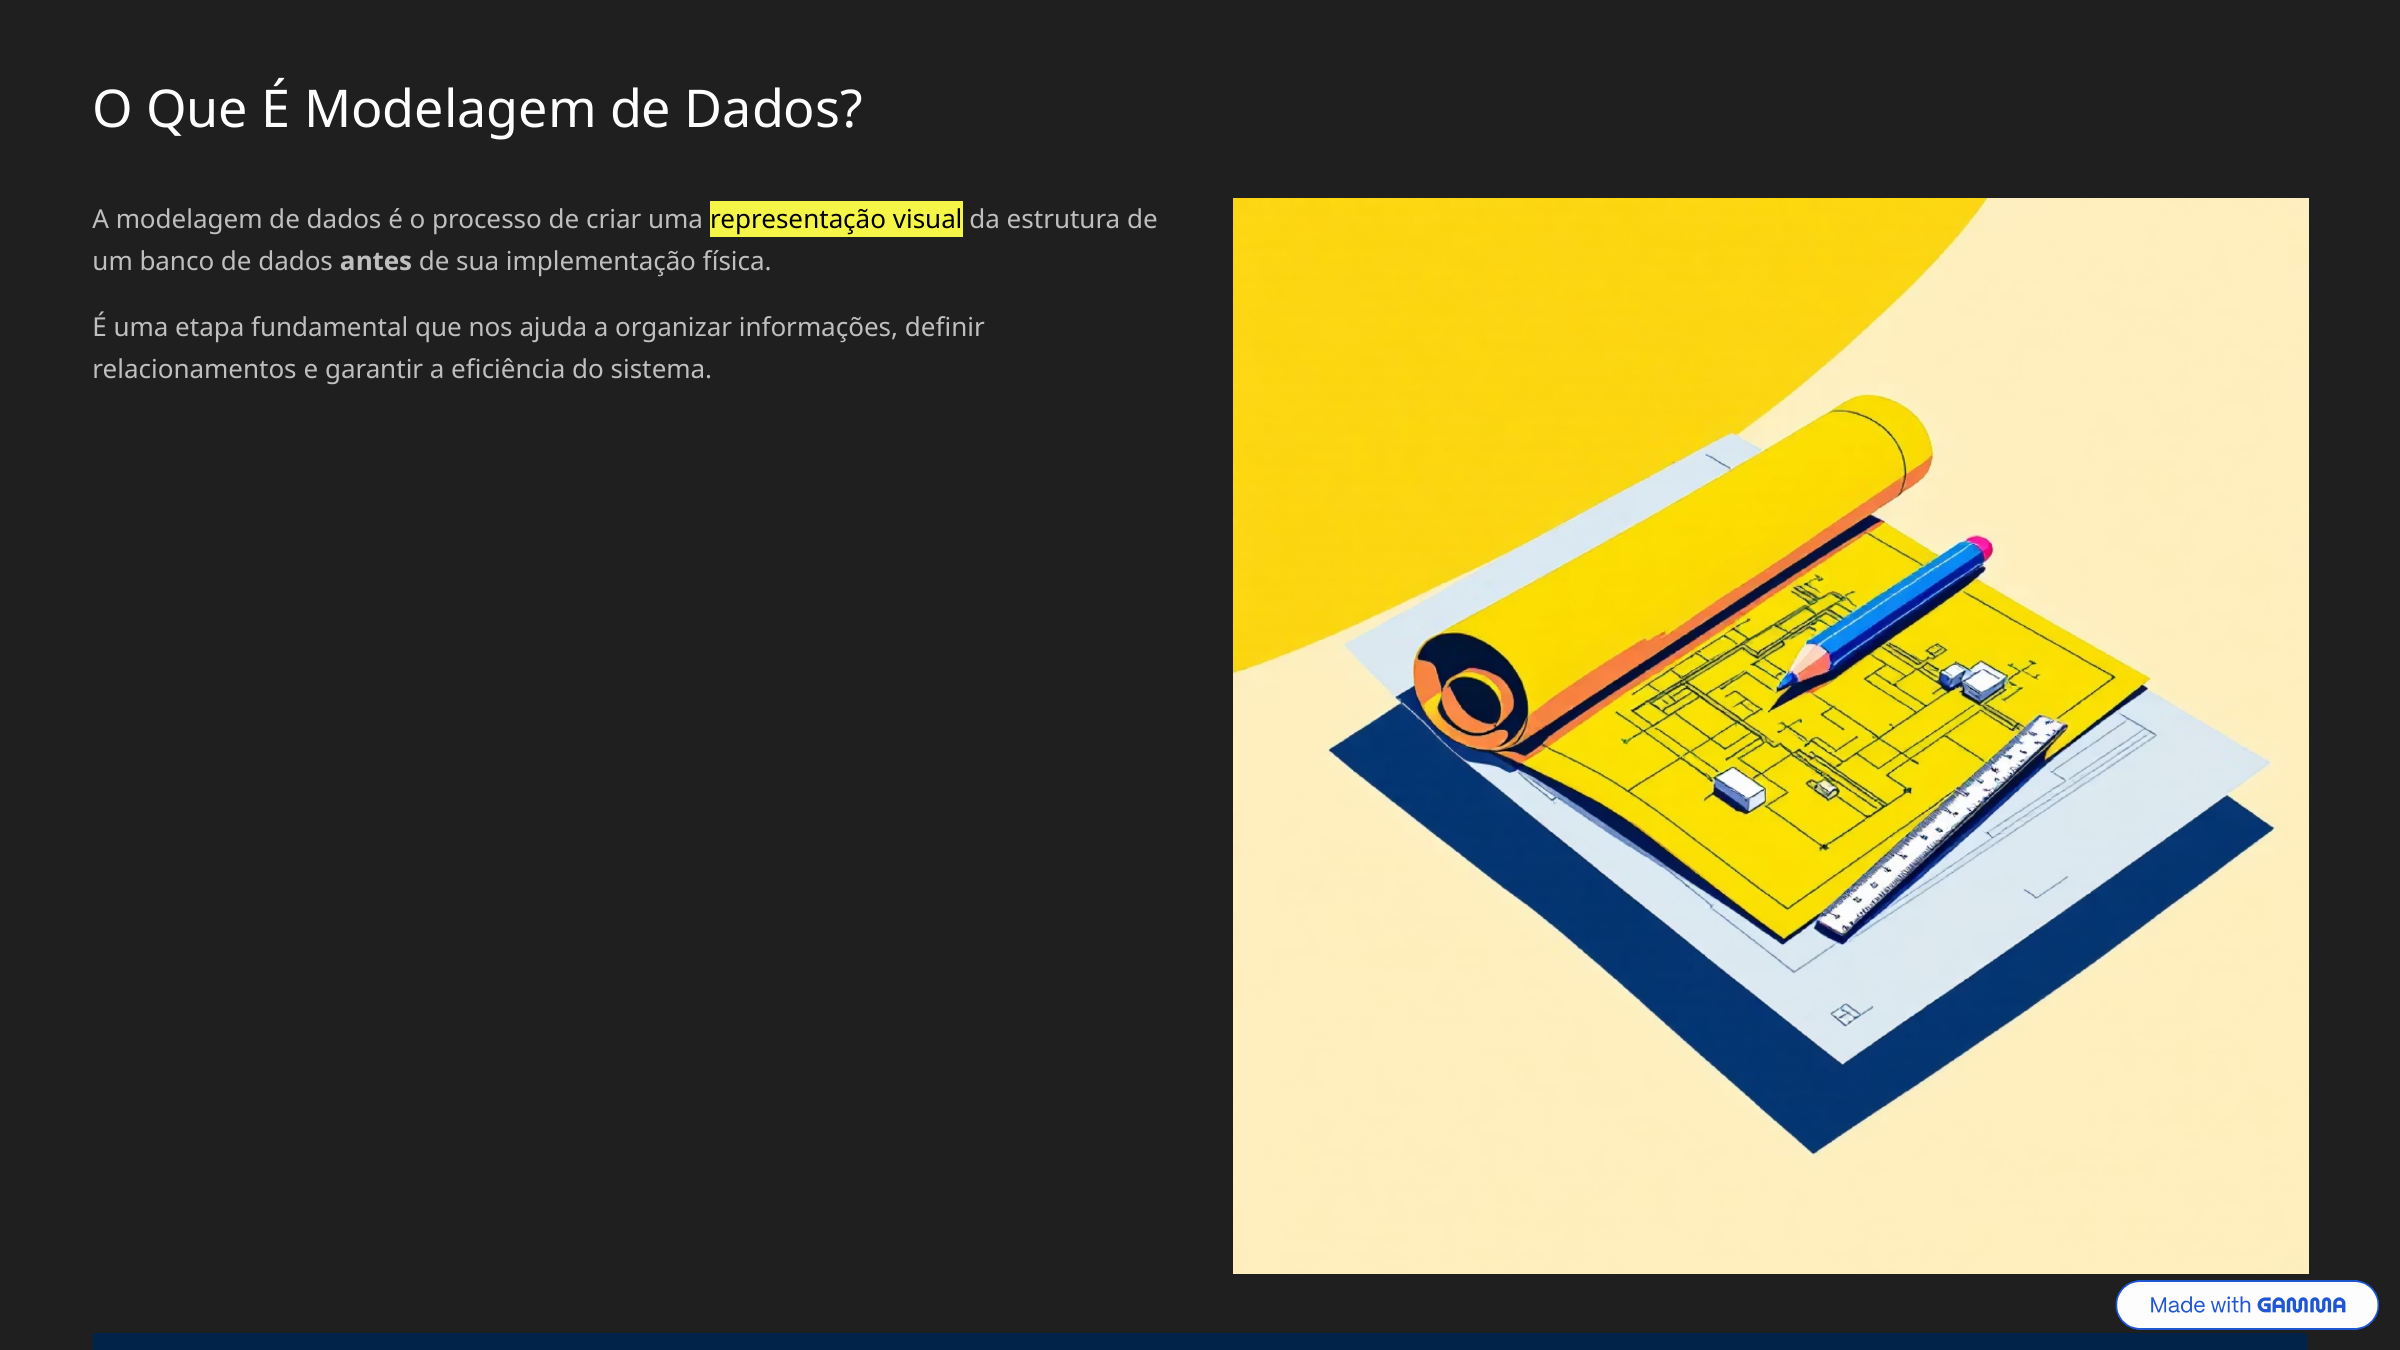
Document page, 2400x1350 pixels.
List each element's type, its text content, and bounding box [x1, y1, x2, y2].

text_box O Que É Modelagem de Dados? [92, 72, 865, 139]
text_box A modelagem de dados é o processo de criar uma representação visual da estrutura de um banco de dados antes de sua implementação física. [92, 192, 1168, 277]
text_box [92, 1332, 2308, 1350]
picture [1233, 198, 2389, 1339]
text_box É uma etapa fundamental que nos ajuda a organizar informações, definir relacionamentos e garantir a eficiência do sistema. [92, 300, 1168, 385]
